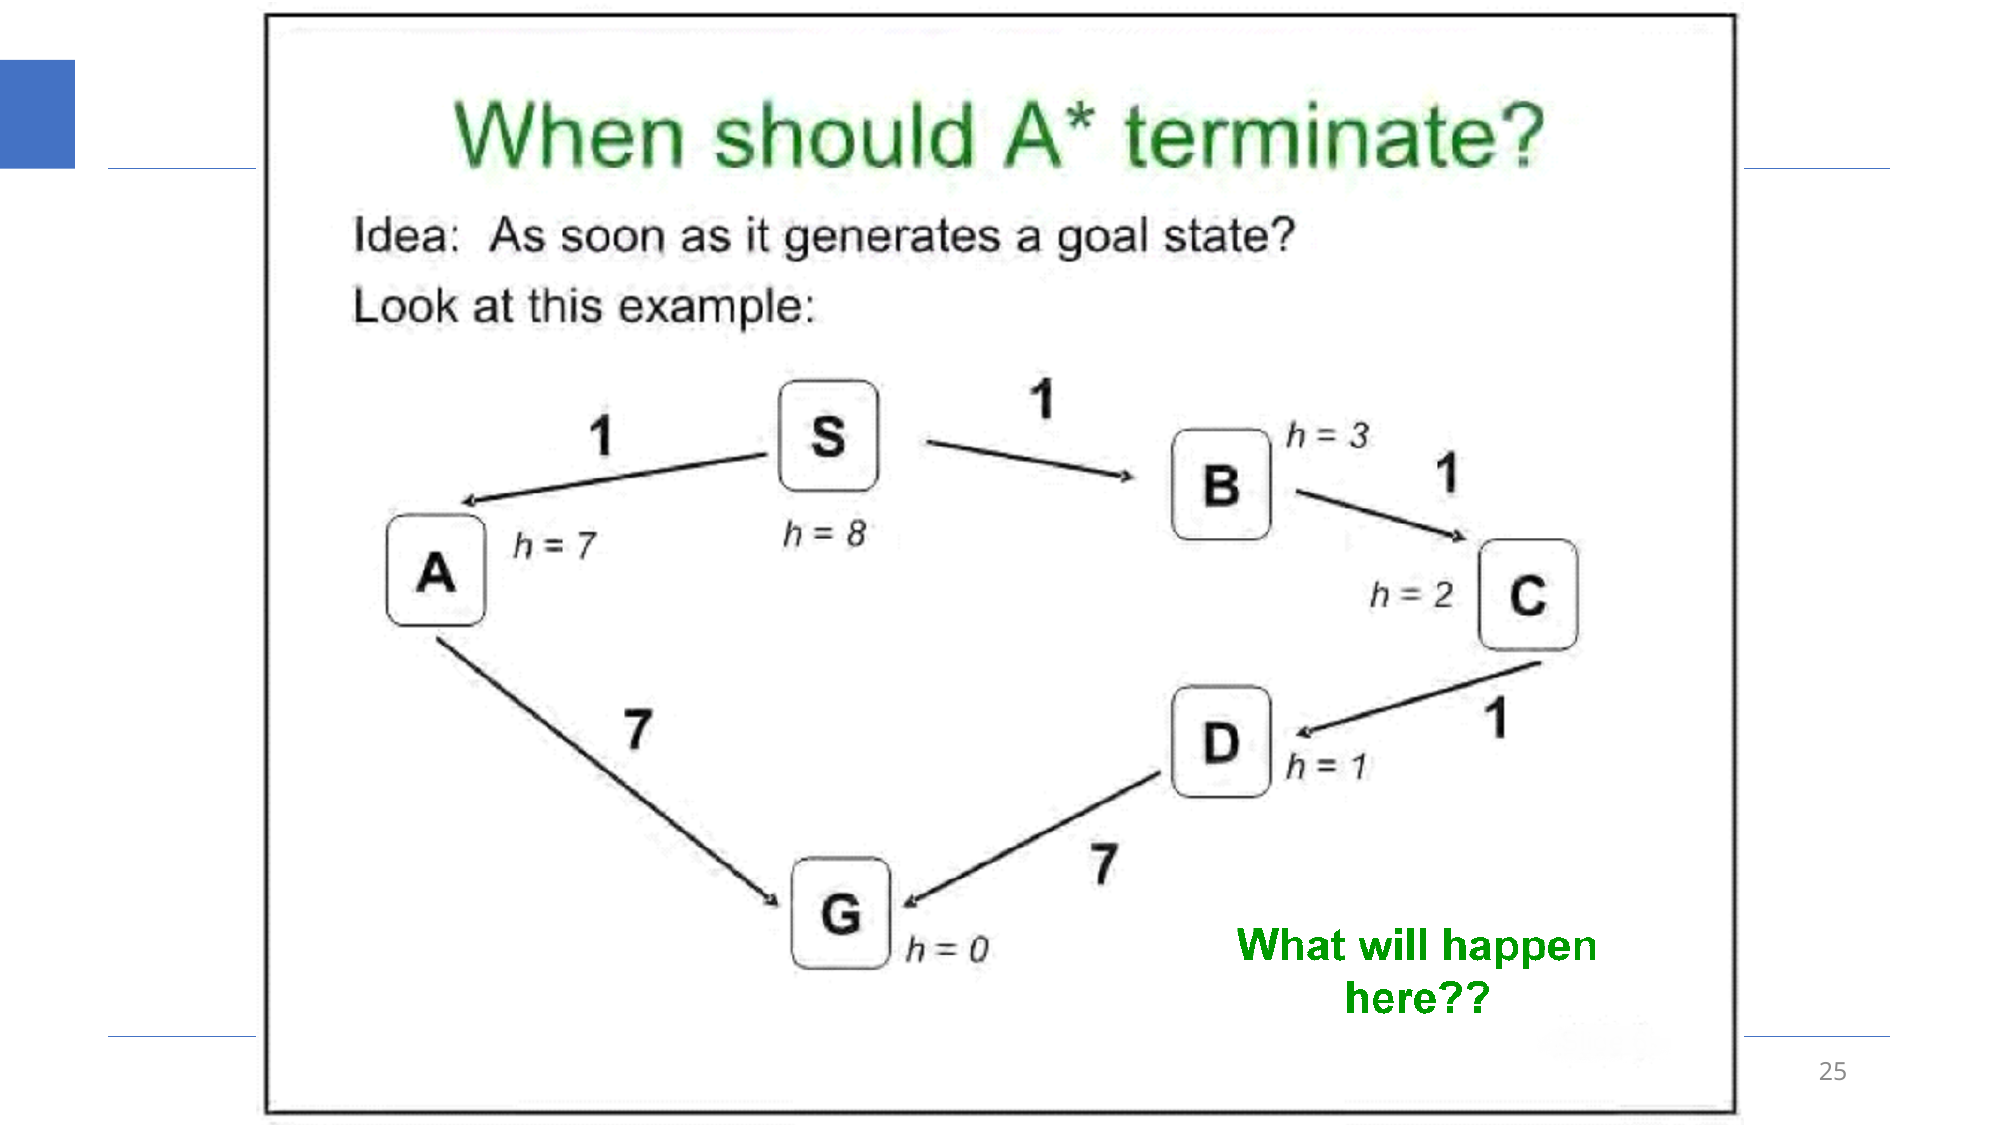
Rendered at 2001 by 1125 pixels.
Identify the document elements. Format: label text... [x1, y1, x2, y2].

picture [256, 0, 1744, 1125]
slide_number 25 [1744, 1042, 1863, 1103]
